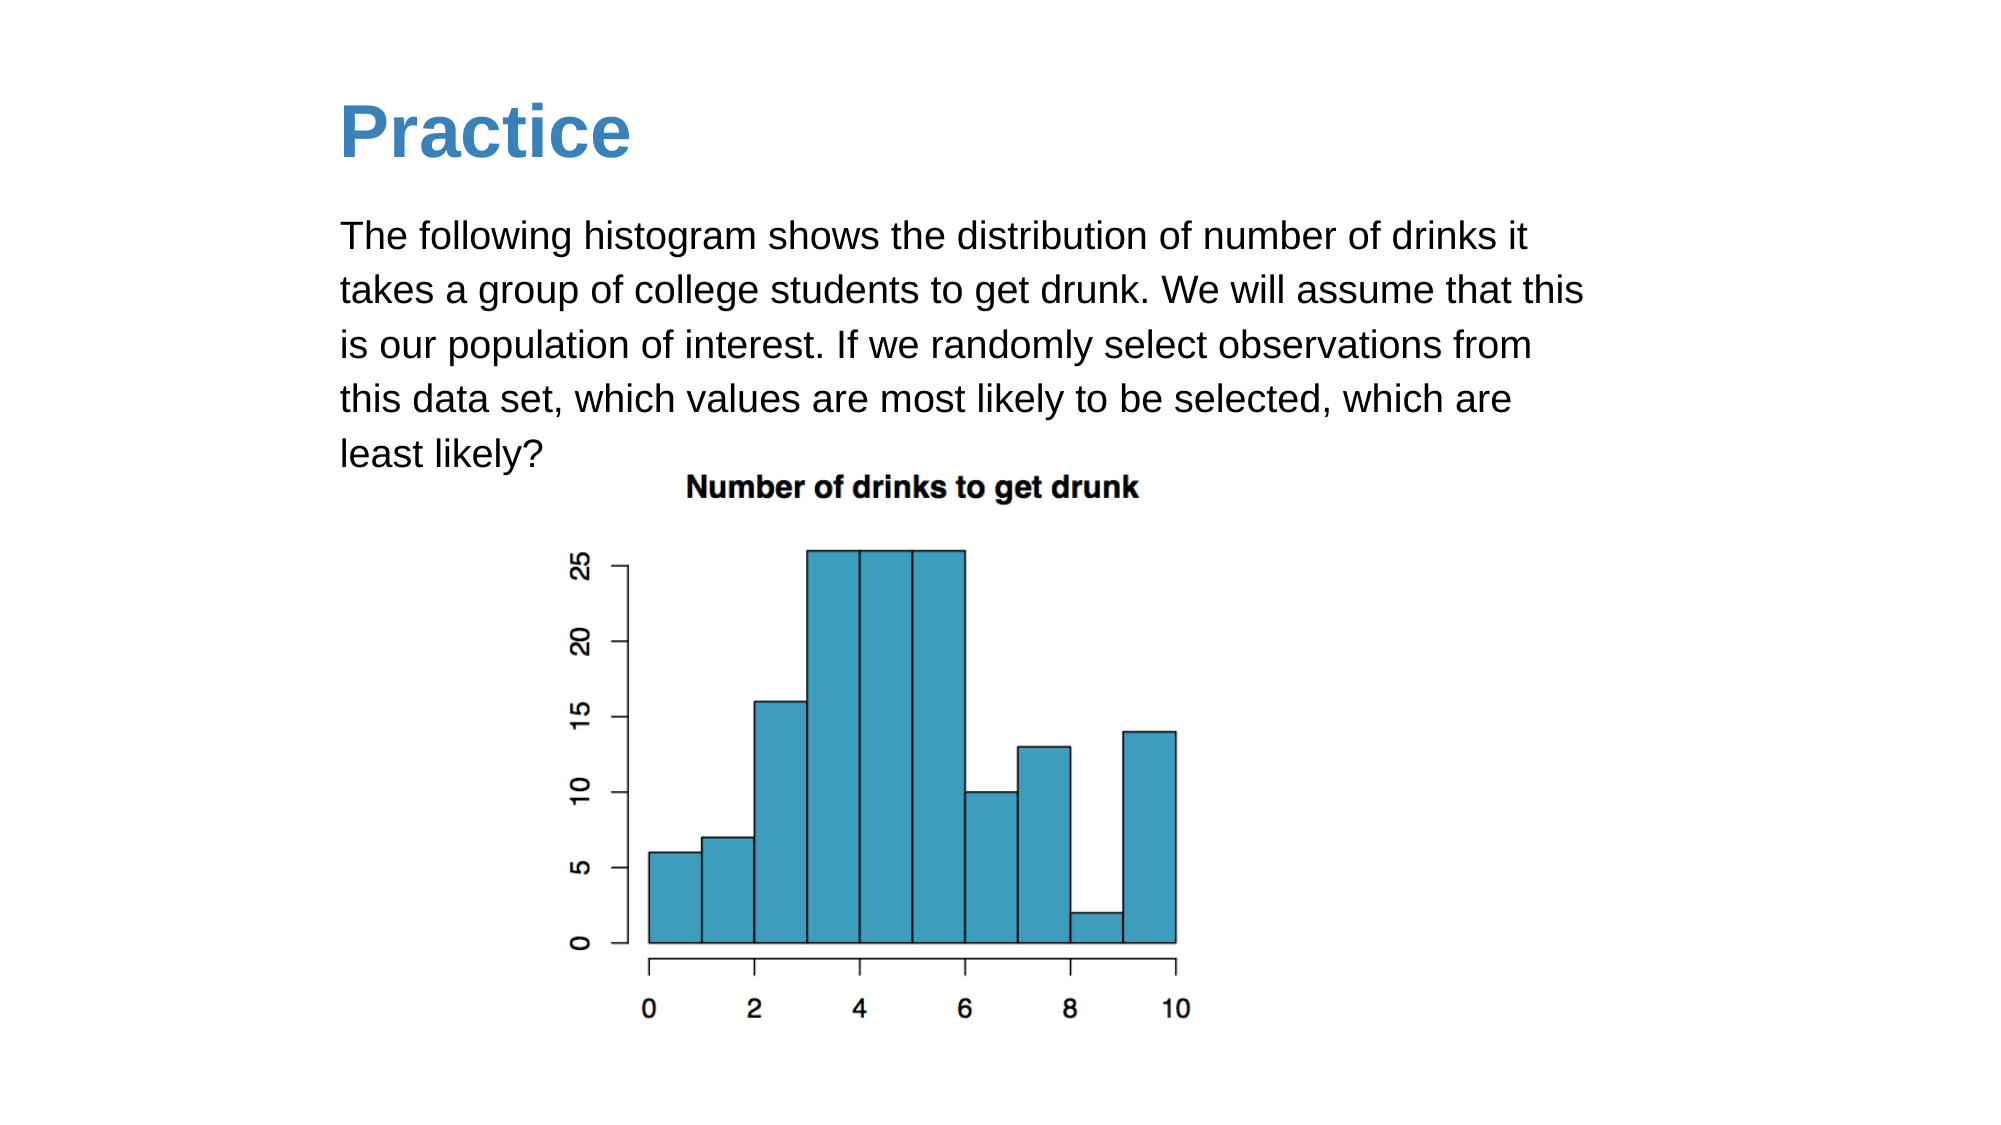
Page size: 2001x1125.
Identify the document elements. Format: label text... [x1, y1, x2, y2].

list The following histogram shows the distribution of number of drinks it takes a group of college students to get drunk. We will assume that this is our population of interest. If we randomly select observations from this data set, which values are most likely to be selected, which are least likely? [325, 188, 1609, 491]
picture [557, 458, 1204, 1030]
title Practice [324, 0, 1675, 188]
